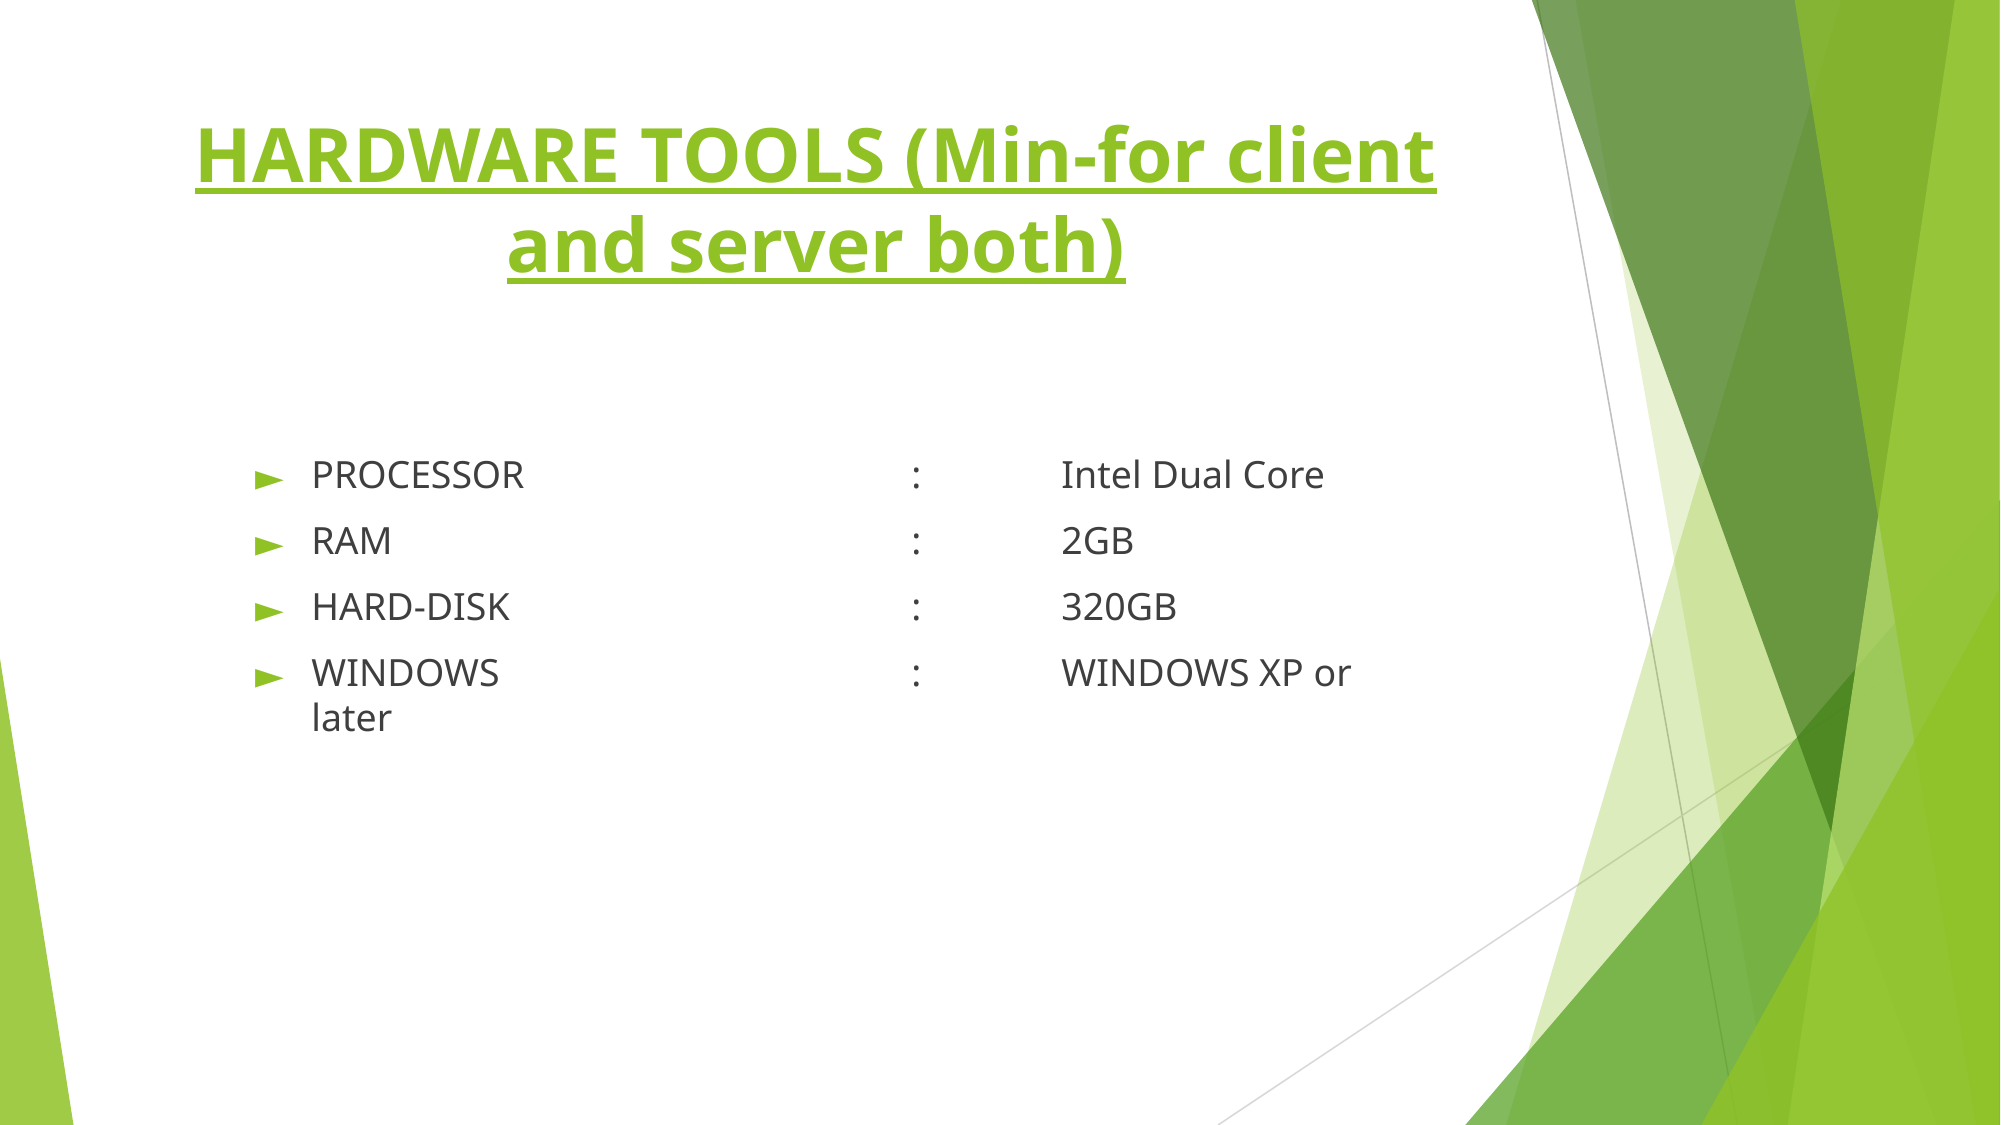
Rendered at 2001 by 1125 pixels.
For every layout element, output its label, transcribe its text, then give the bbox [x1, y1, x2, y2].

title HARDWARE TOOLS (Min-for client and server both) [111, 99, 1522, 341]
list PROCESSOR : Intel Dual Core RAM : 2GB HARD-DISK : 320GB WINDOWS : WINDOWS XP or later [240, 443, 1451, 756]
